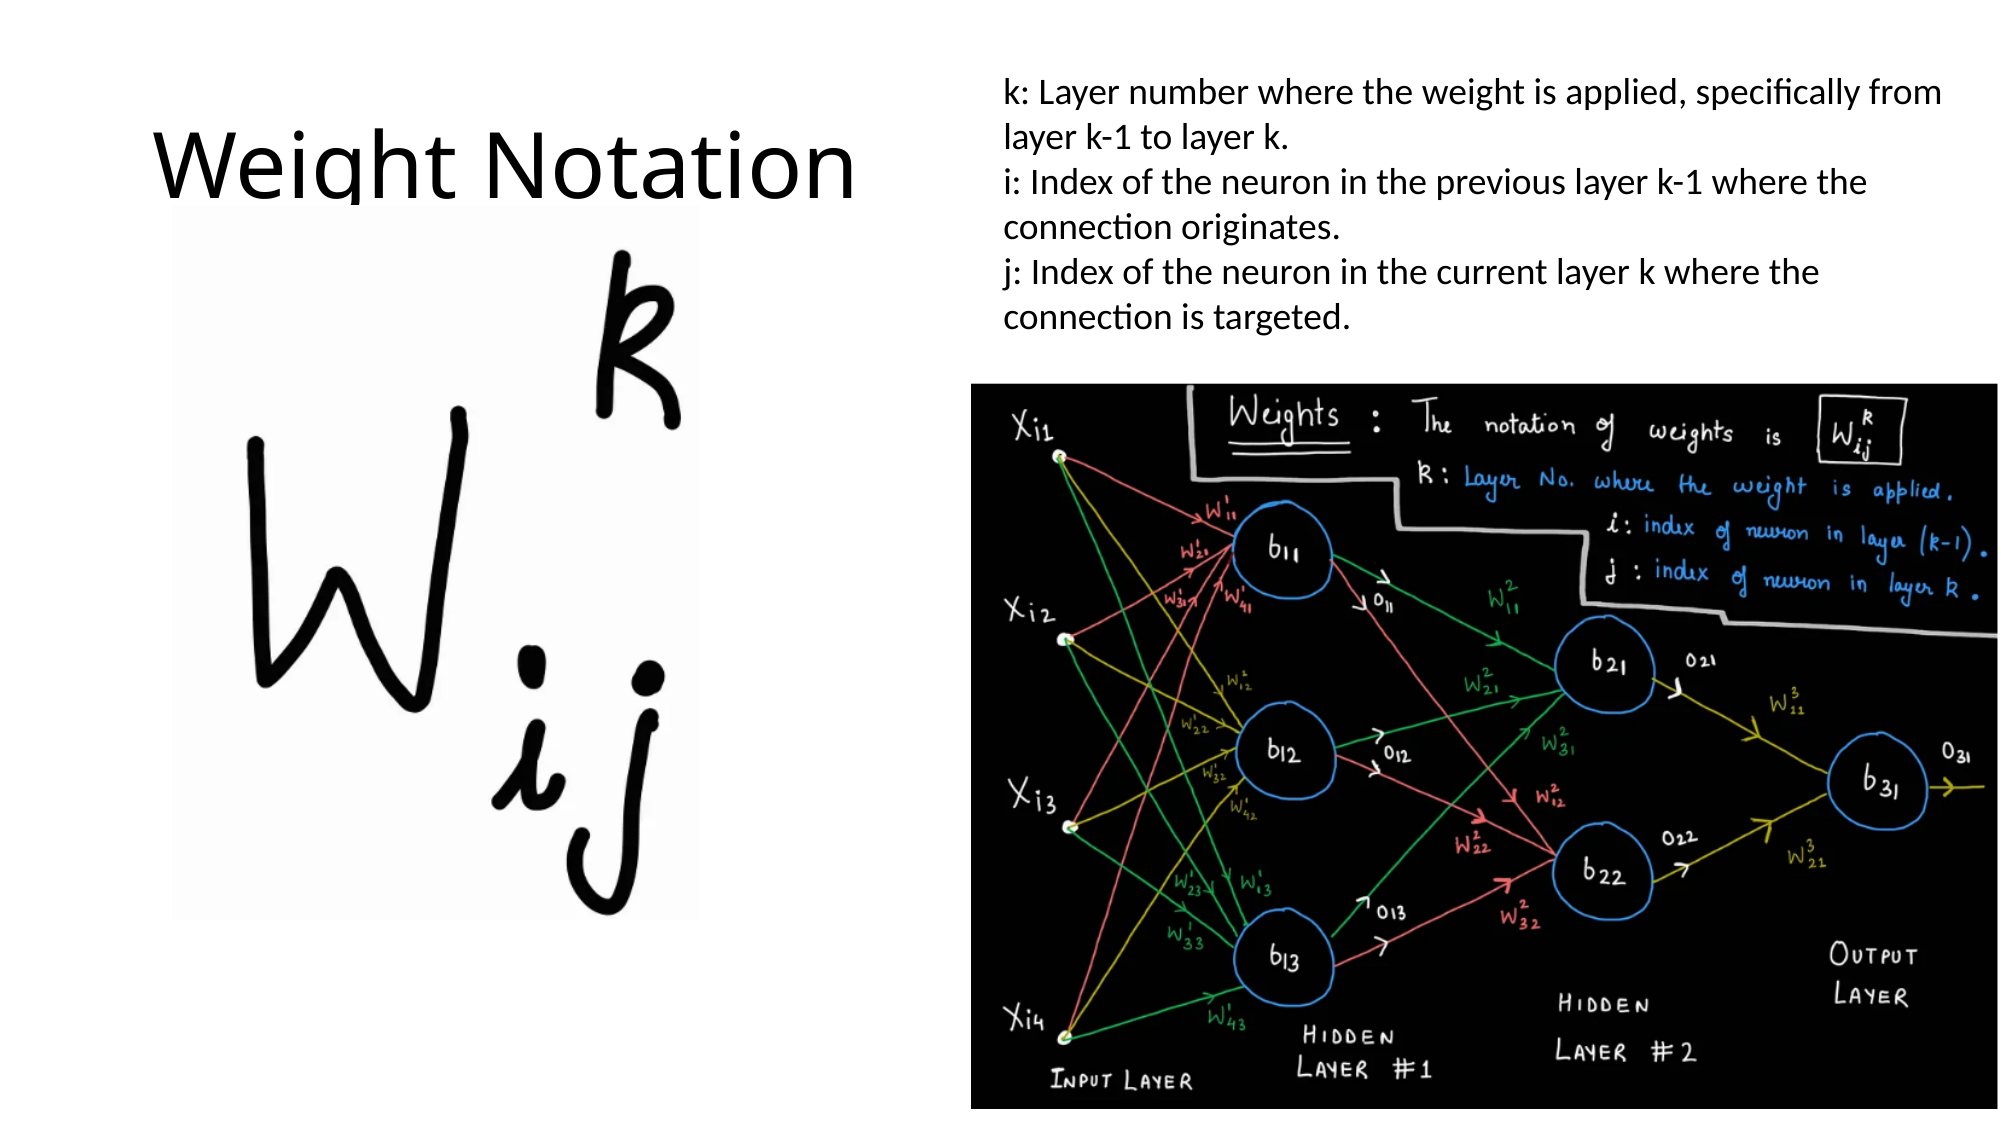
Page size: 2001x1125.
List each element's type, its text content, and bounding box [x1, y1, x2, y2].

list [171, 205, 699, 920]
title Weight Notation [137, 59, 988, 278]
text_box k: Layer number where the weight is applied, specifically from layer k-1 to layer k. i: Index of the neuron in the previous layer k-1 where the connection originates. j: Index of the neuron in the current layer k where the connection is targeted. [988, 59, 1973, 345]
picture [971, 379, 2000, 1109]
